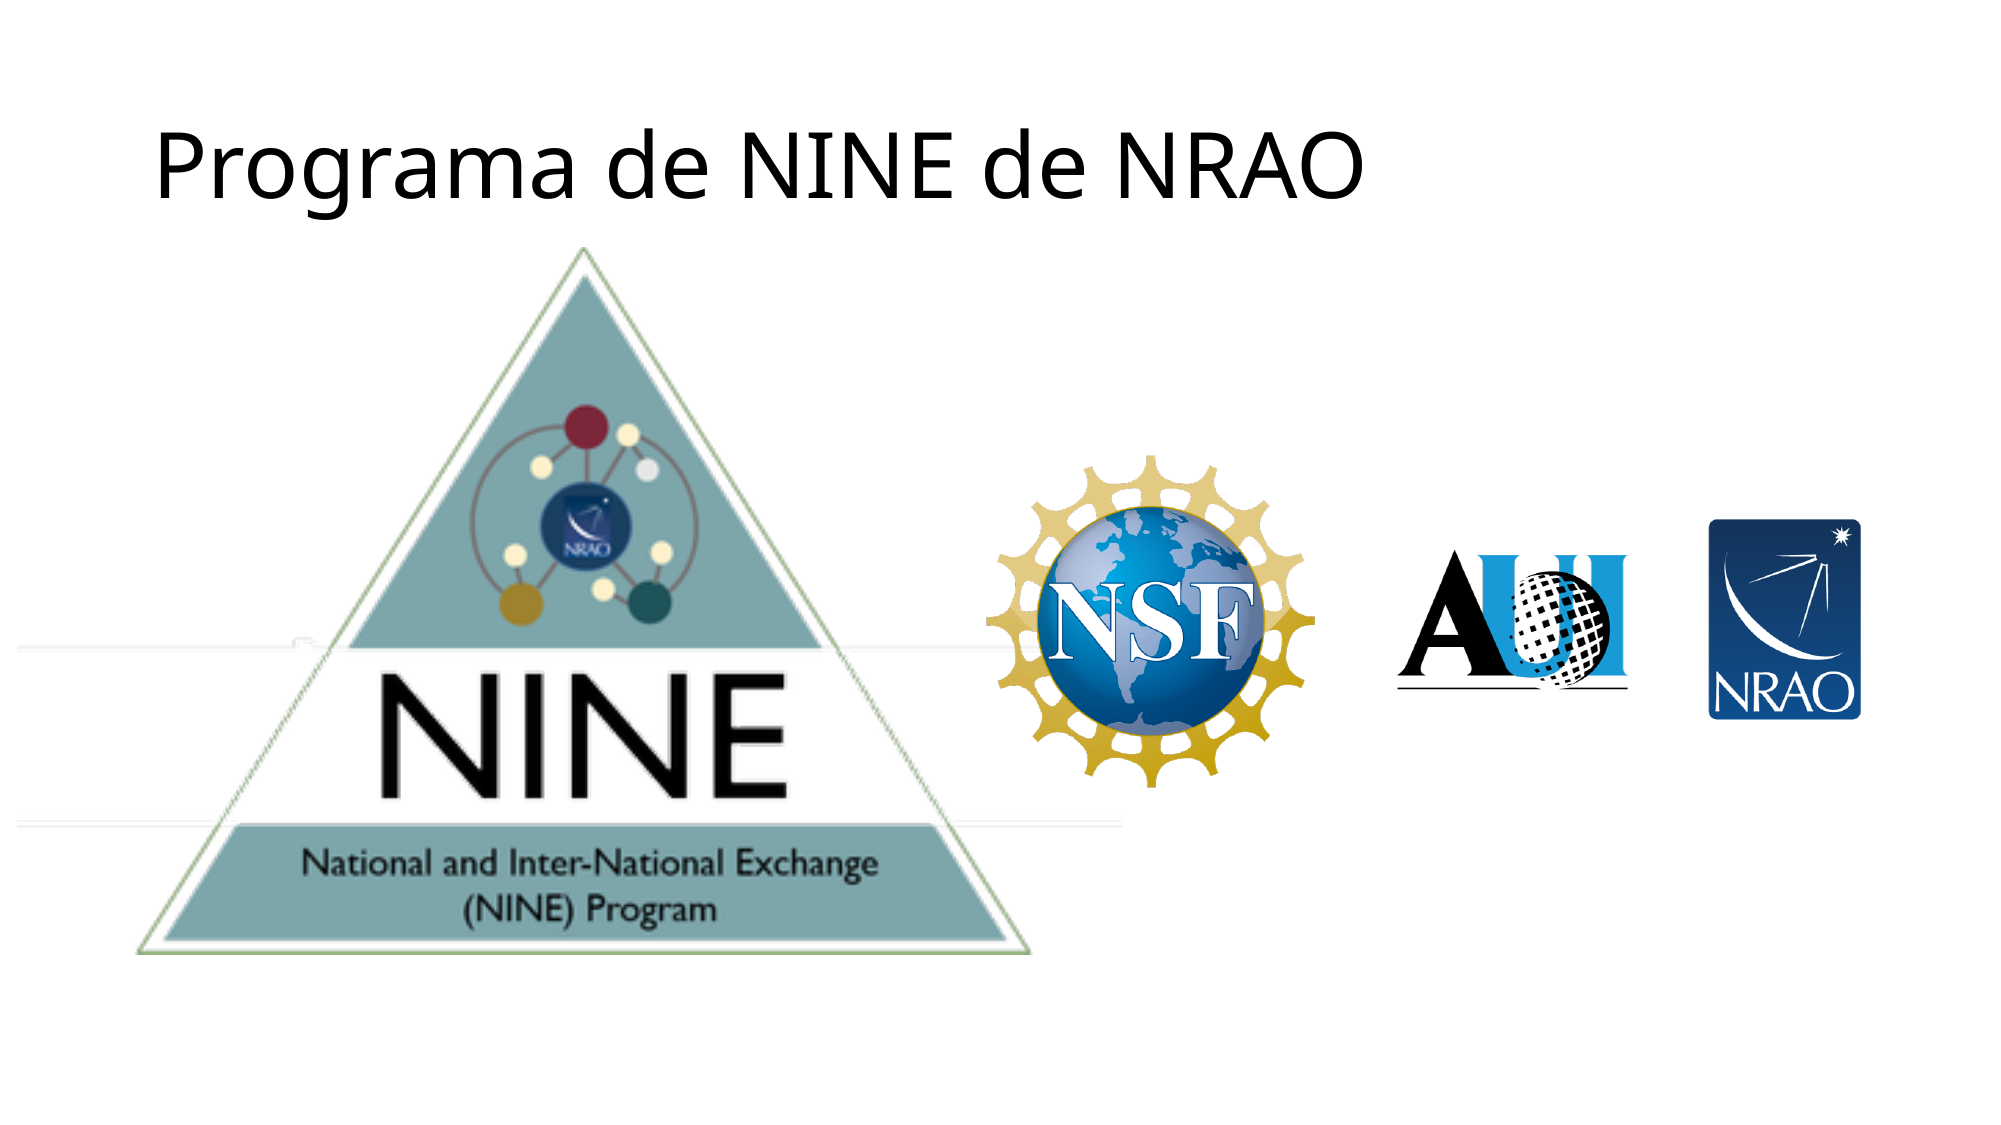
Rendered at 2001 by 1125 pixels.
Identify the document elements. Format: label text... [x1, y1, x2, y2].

picture [17, 247, 1905, 956]
title Programa de NINE de NRAO [137, 59, 1863, 278]
